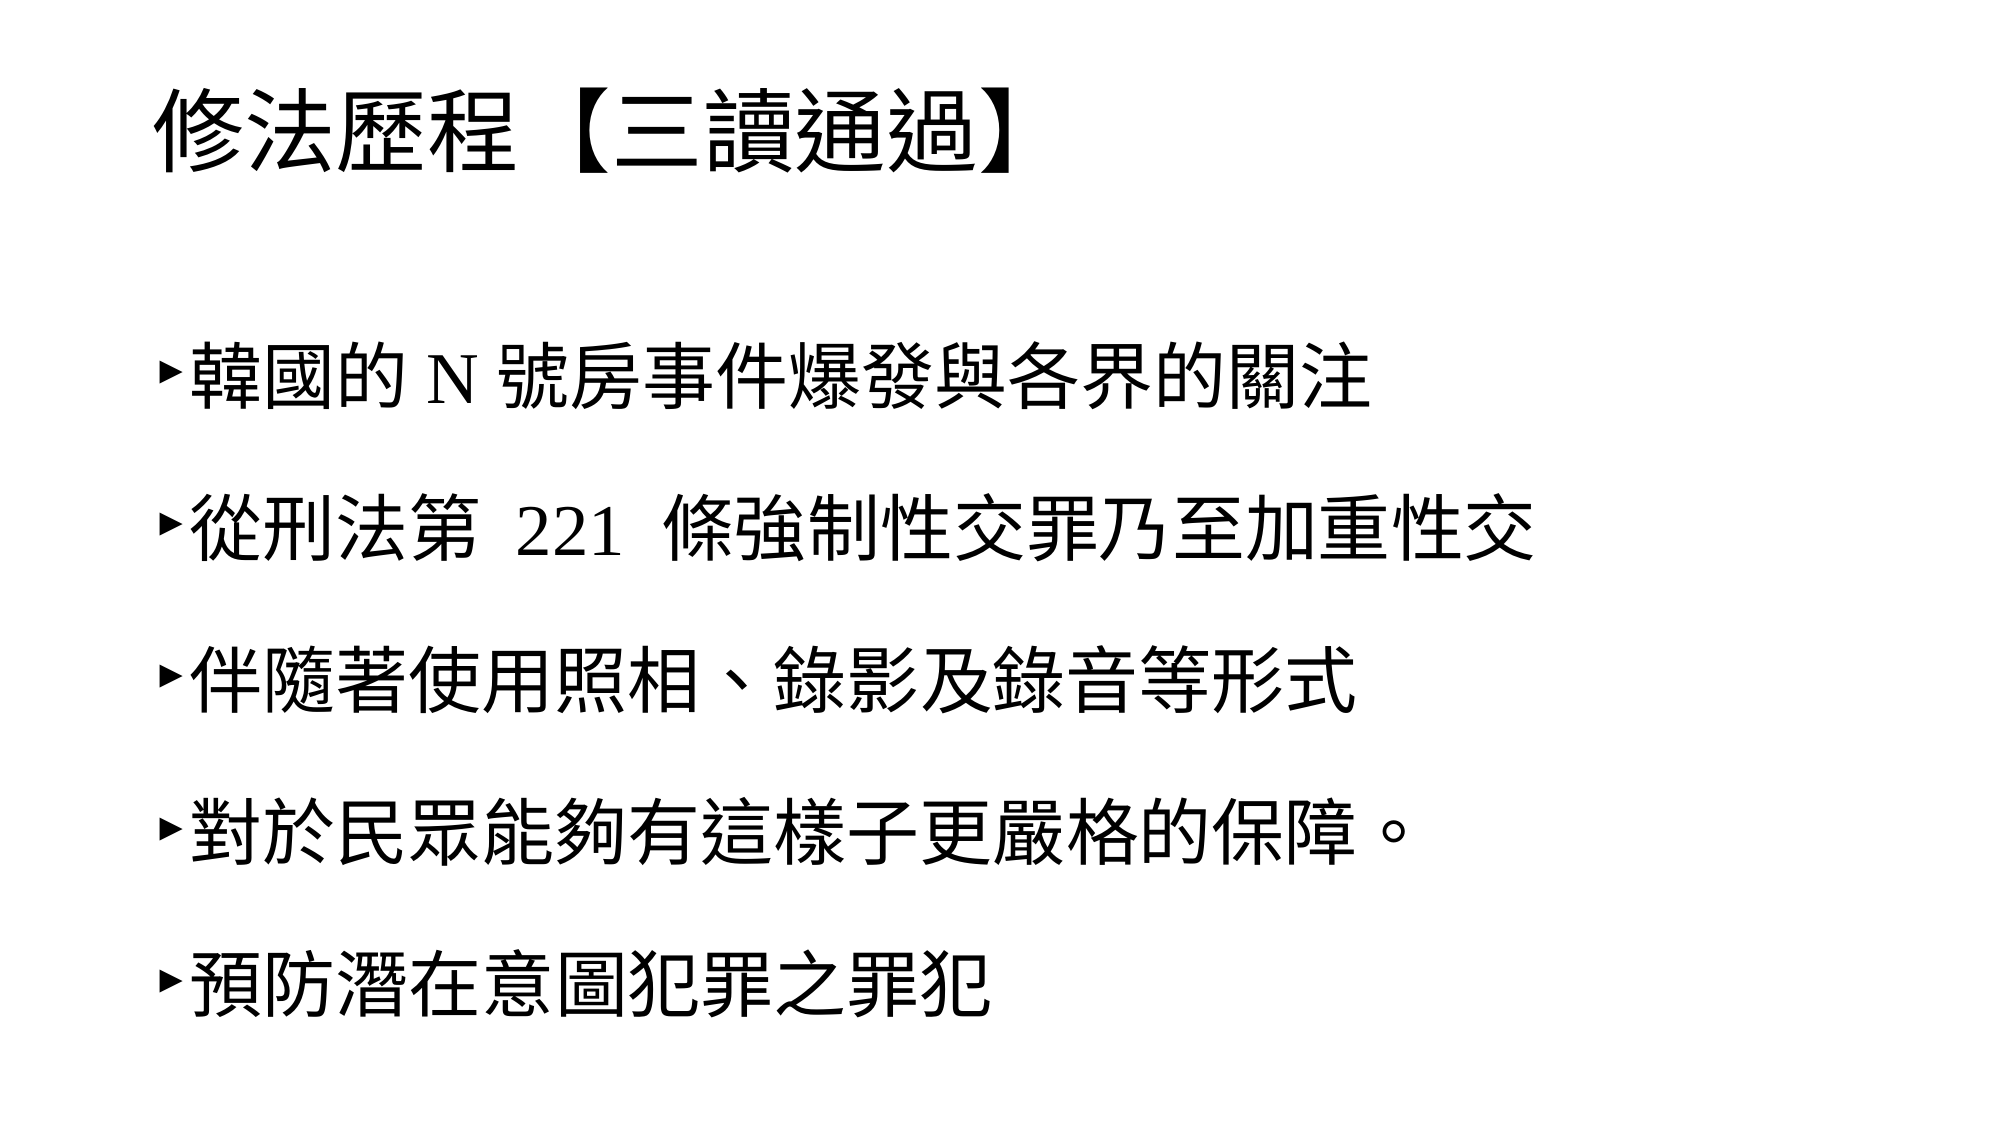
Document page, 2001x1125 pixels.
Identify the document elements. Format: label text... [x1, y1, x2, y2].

list 韓國的N號房事件爆發與各界的關注 從刑法第 221 條強制性交罪乃至加重性交 伴隨著使用照相、錄影及錄音等形式 對於民眾能夠有這樣子更嚴格的保障。 預防潛在意圖犯罪之罪犯 [137, 299, 1863, 1014]
title 修法歷程【三讀通過】 [137, 26, 1863, 245]
